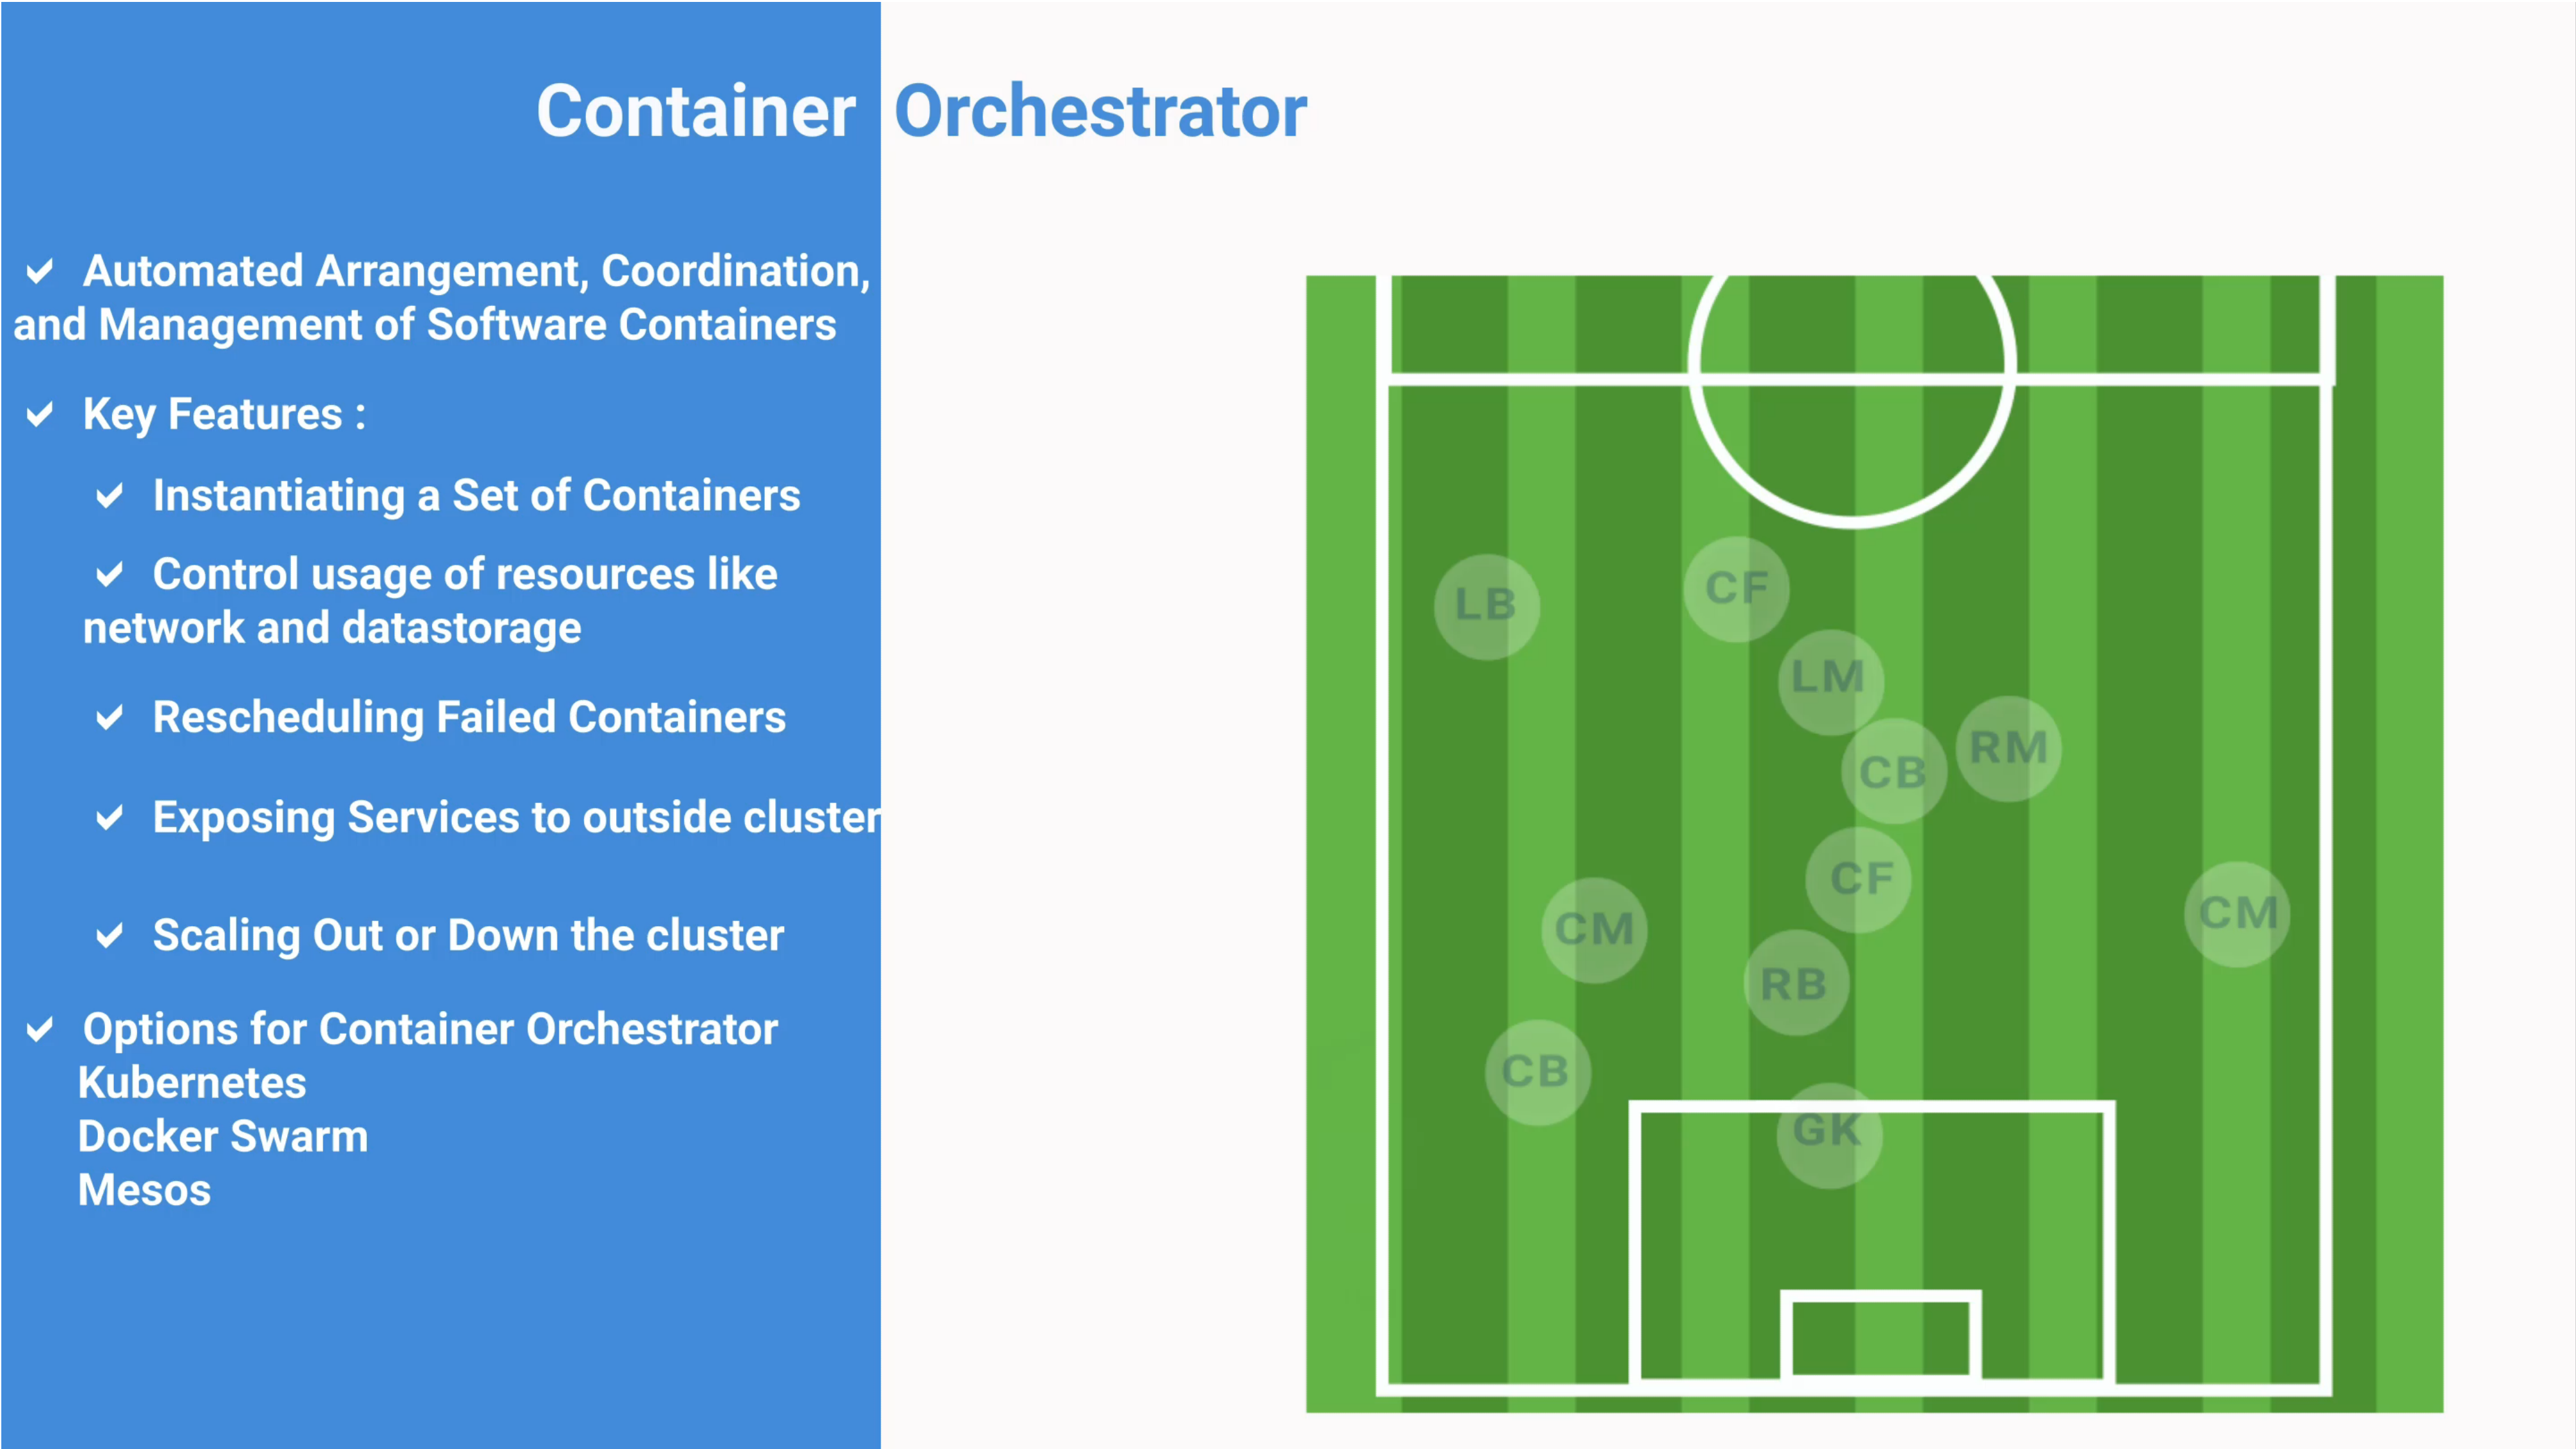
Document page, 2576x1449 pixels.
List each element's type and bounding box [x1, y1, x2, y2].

text_box [1, 1, 2576, 1449]
